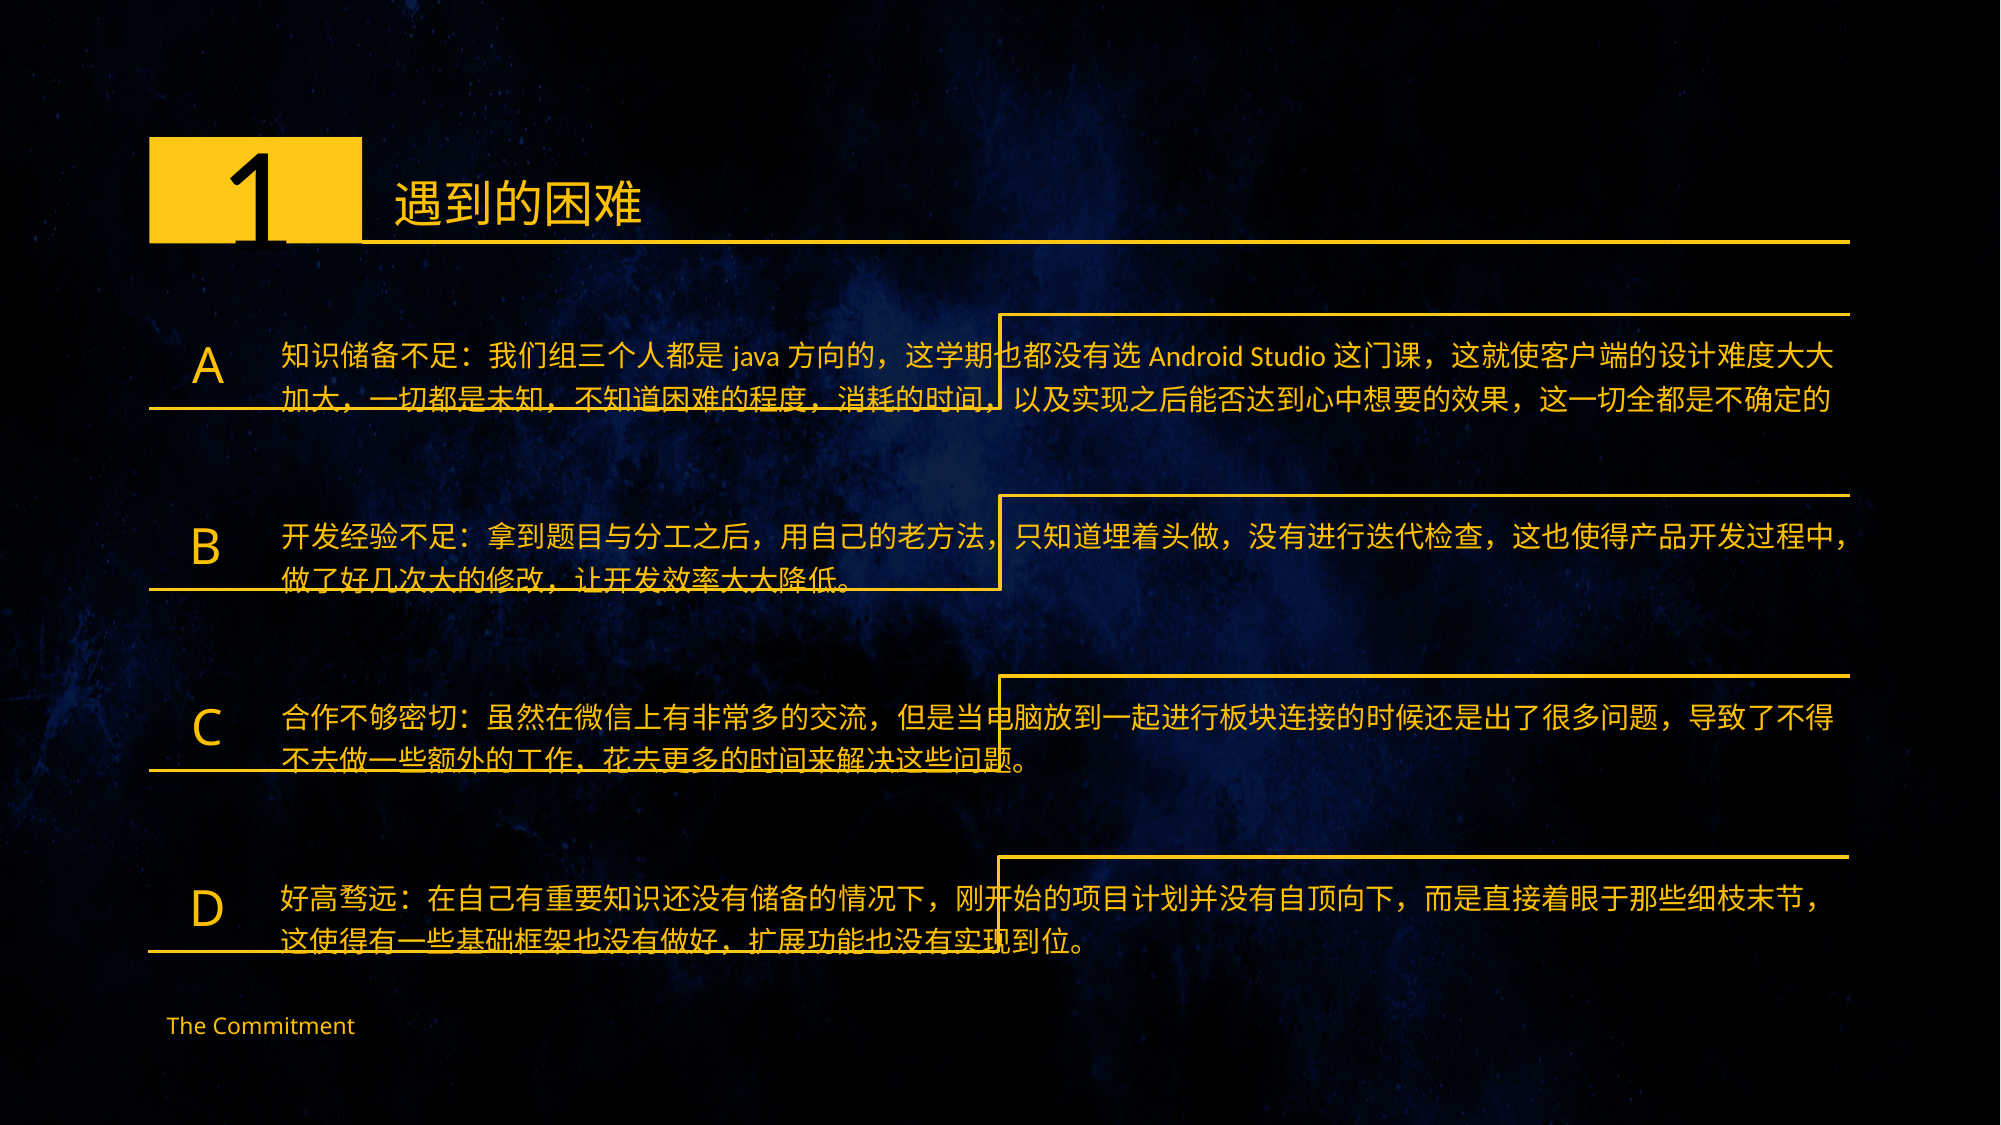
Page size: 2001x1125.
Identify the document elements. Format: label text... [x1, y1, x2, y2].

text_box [147, 856, 1850, 968]
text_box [148, 675, 1851, 787]
picture [0, 0, 2001, 1125]
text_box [149, 494, 1851, 606]
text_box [149, 314, 1851, 425]
text_box The Commitment [151, 1003, 371, 1047]
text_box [149, 136, 1851, 244]
